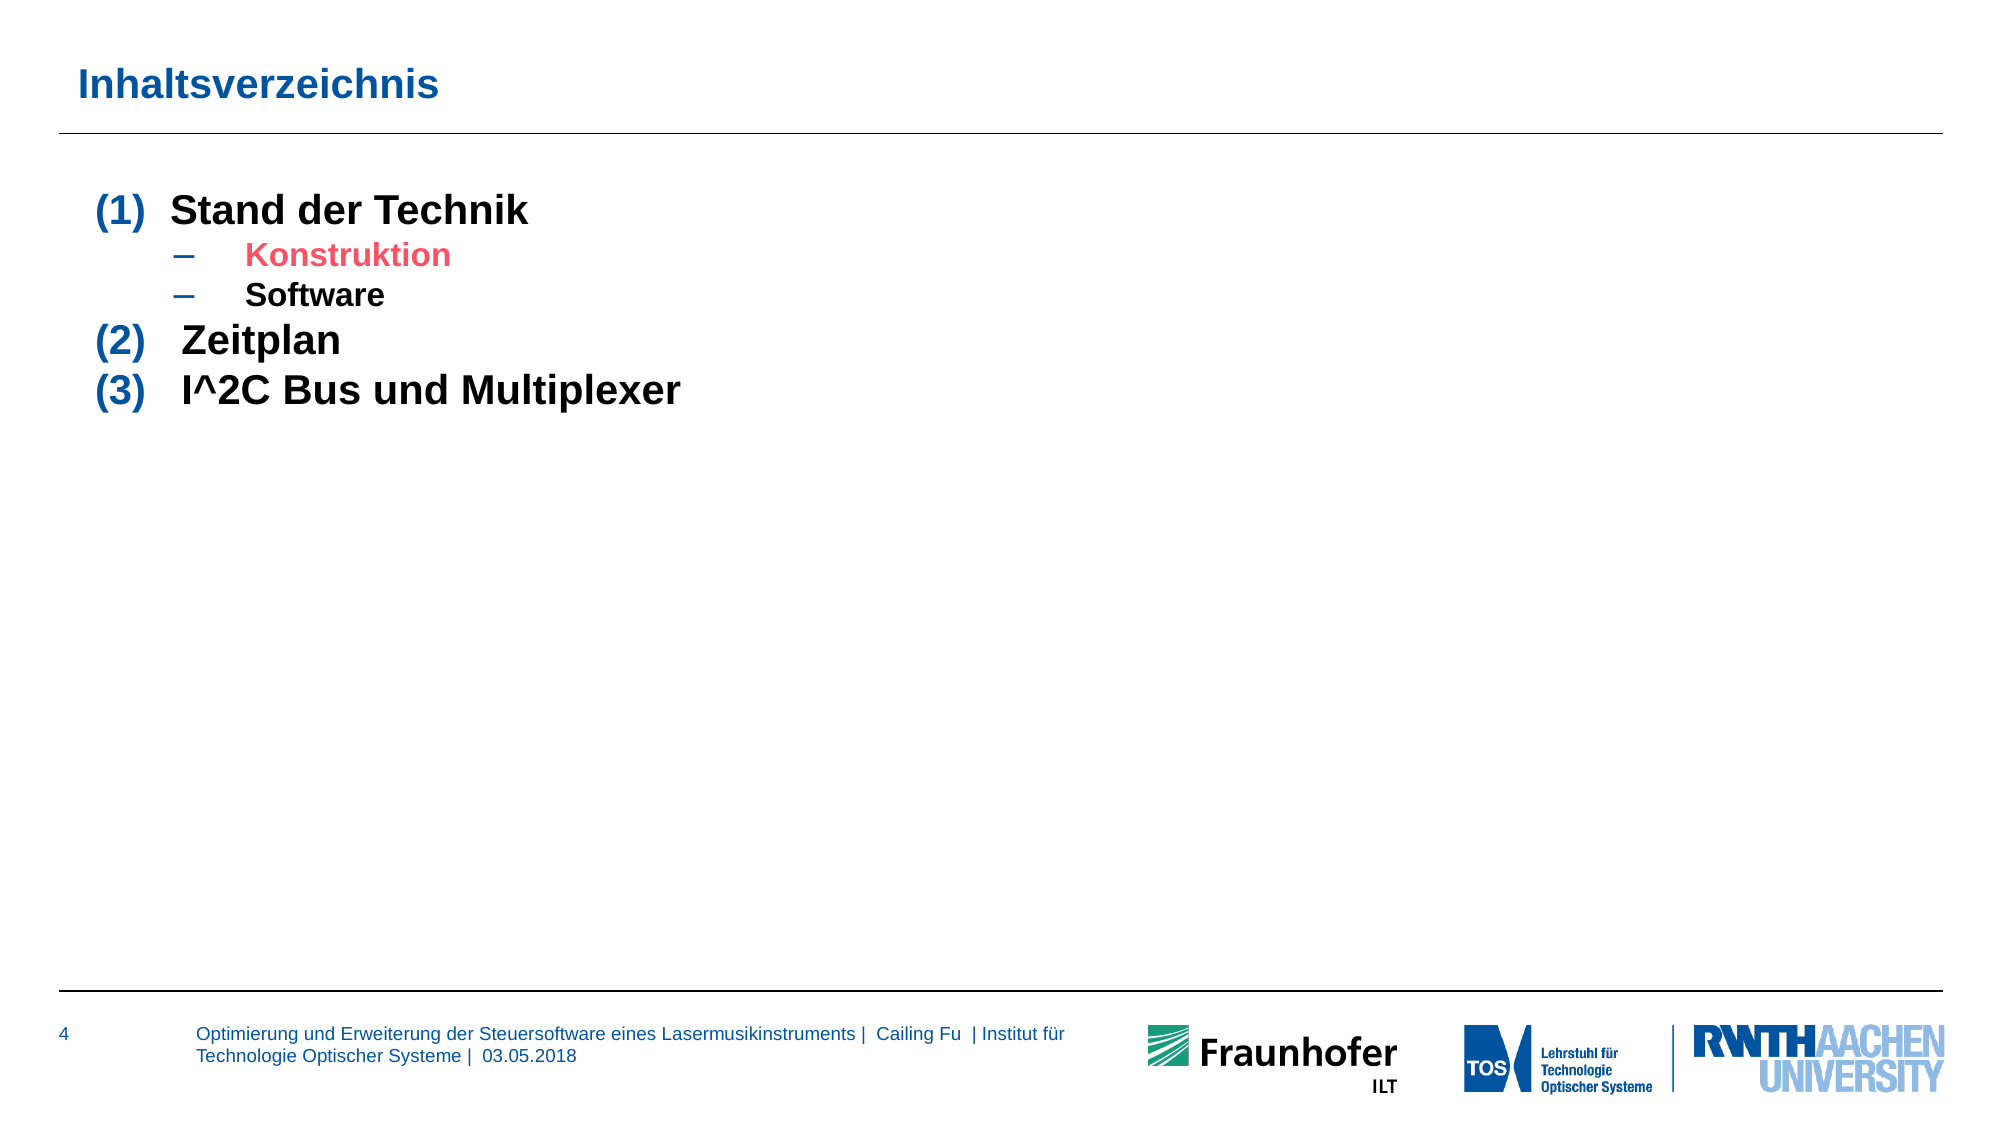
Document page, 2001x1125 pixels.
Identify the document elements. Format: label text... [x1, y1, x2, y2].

list Stand der Technik Konstruktion Software Zeitplan I^2C Bus und Multiplexer [61, 167, 1945, 801]
title Inhaltsverzeichnis [63, 33, 1947, 123]
picture [1148, 1025, 1397, 1093]
picture [1443, 991, 1965, 1125]
